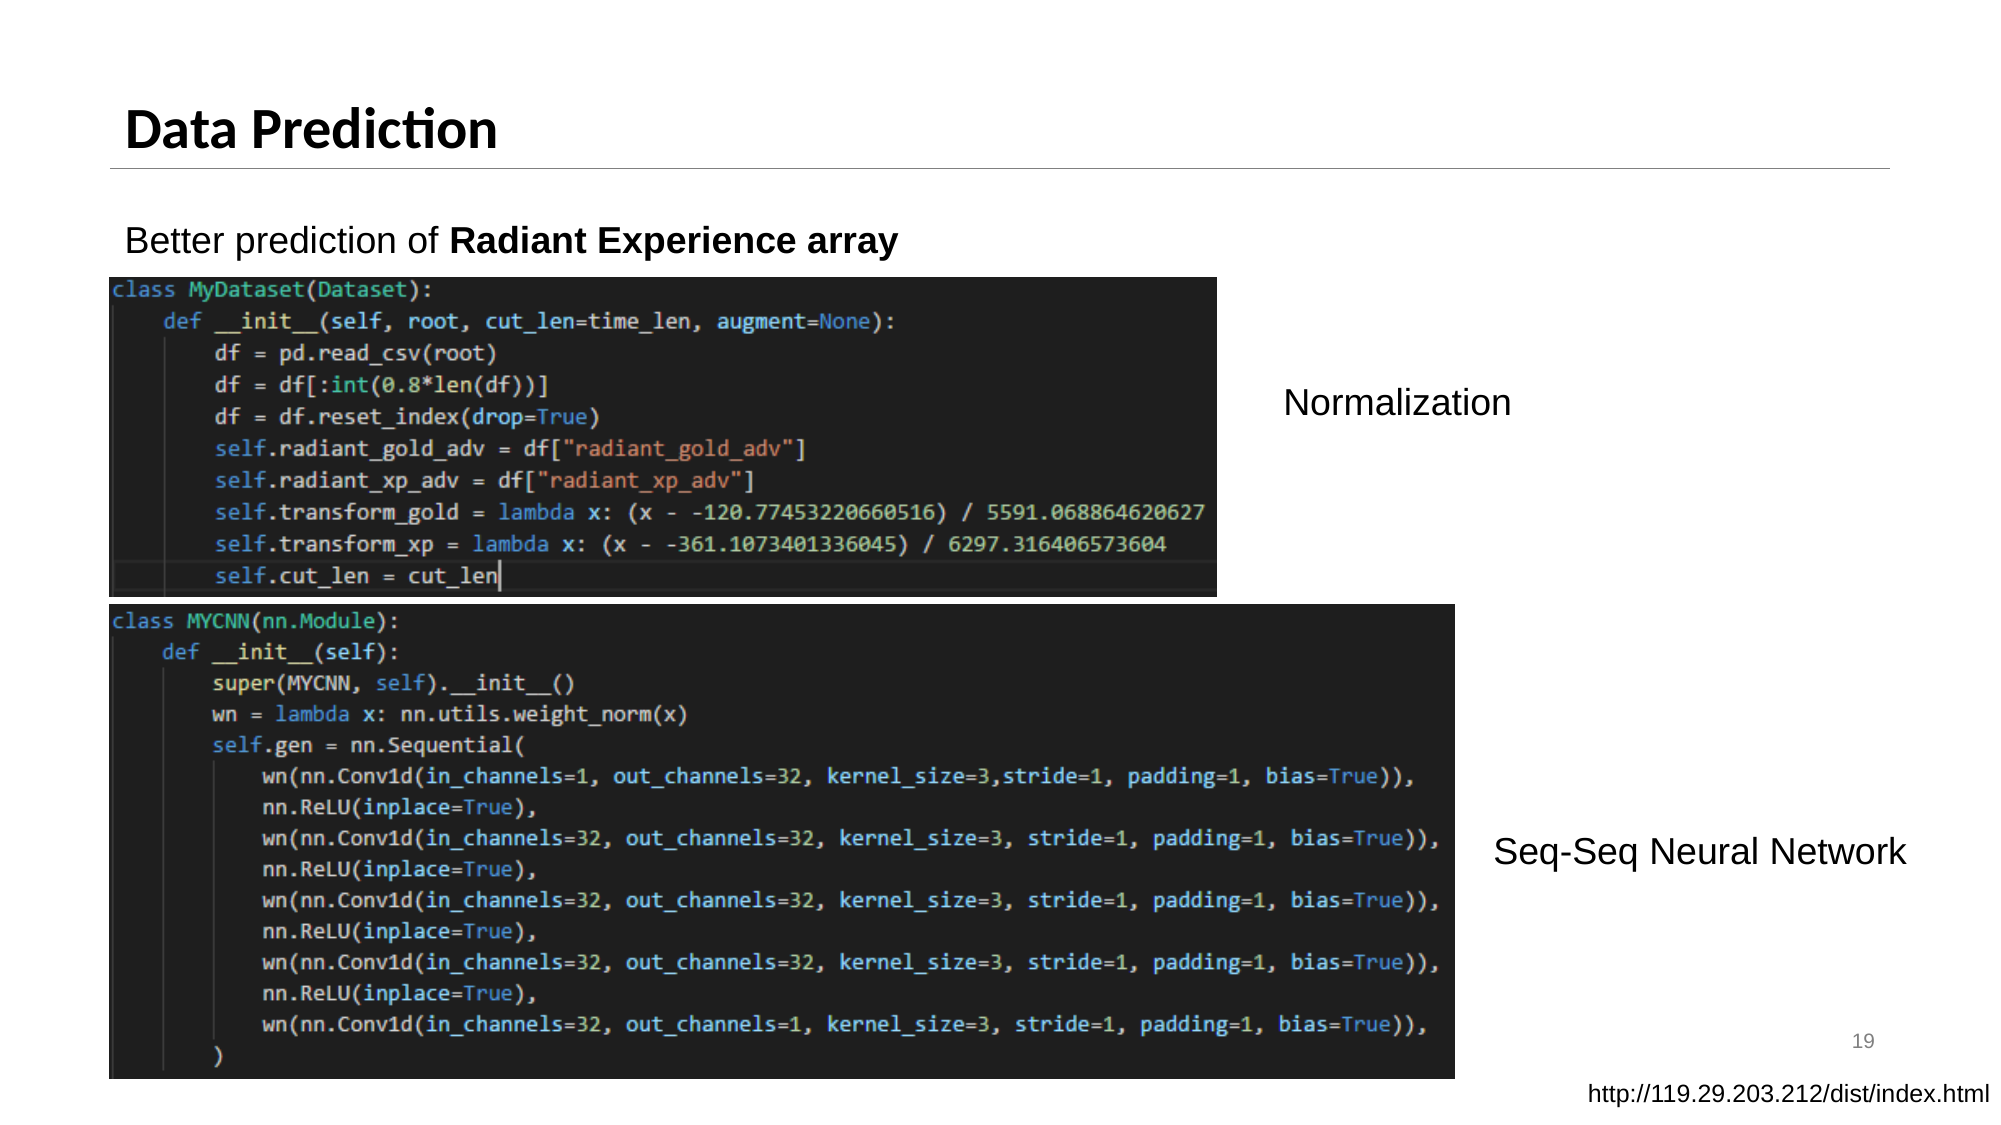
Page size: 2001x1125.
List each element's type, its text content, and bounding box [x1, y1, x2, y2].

text_box Normalization [1268, 370, 1616, 431]
picture [109, 277, 1217, 597]
picture [109, 604, 1455, 1079]
text_box http://119.29.203.212/dist/index.html [1573, 1069, 2000, 1115]
text_box Seq-Seq Neural Network [1478, 819, 1979, 880]
title Data Prediction [109, 0, 1890, 169]
slide_number 19 [1455, 1023, 1890, 1058]
text_box Better prediction of Radiant Experience array [109, 208, 1000, 268]
